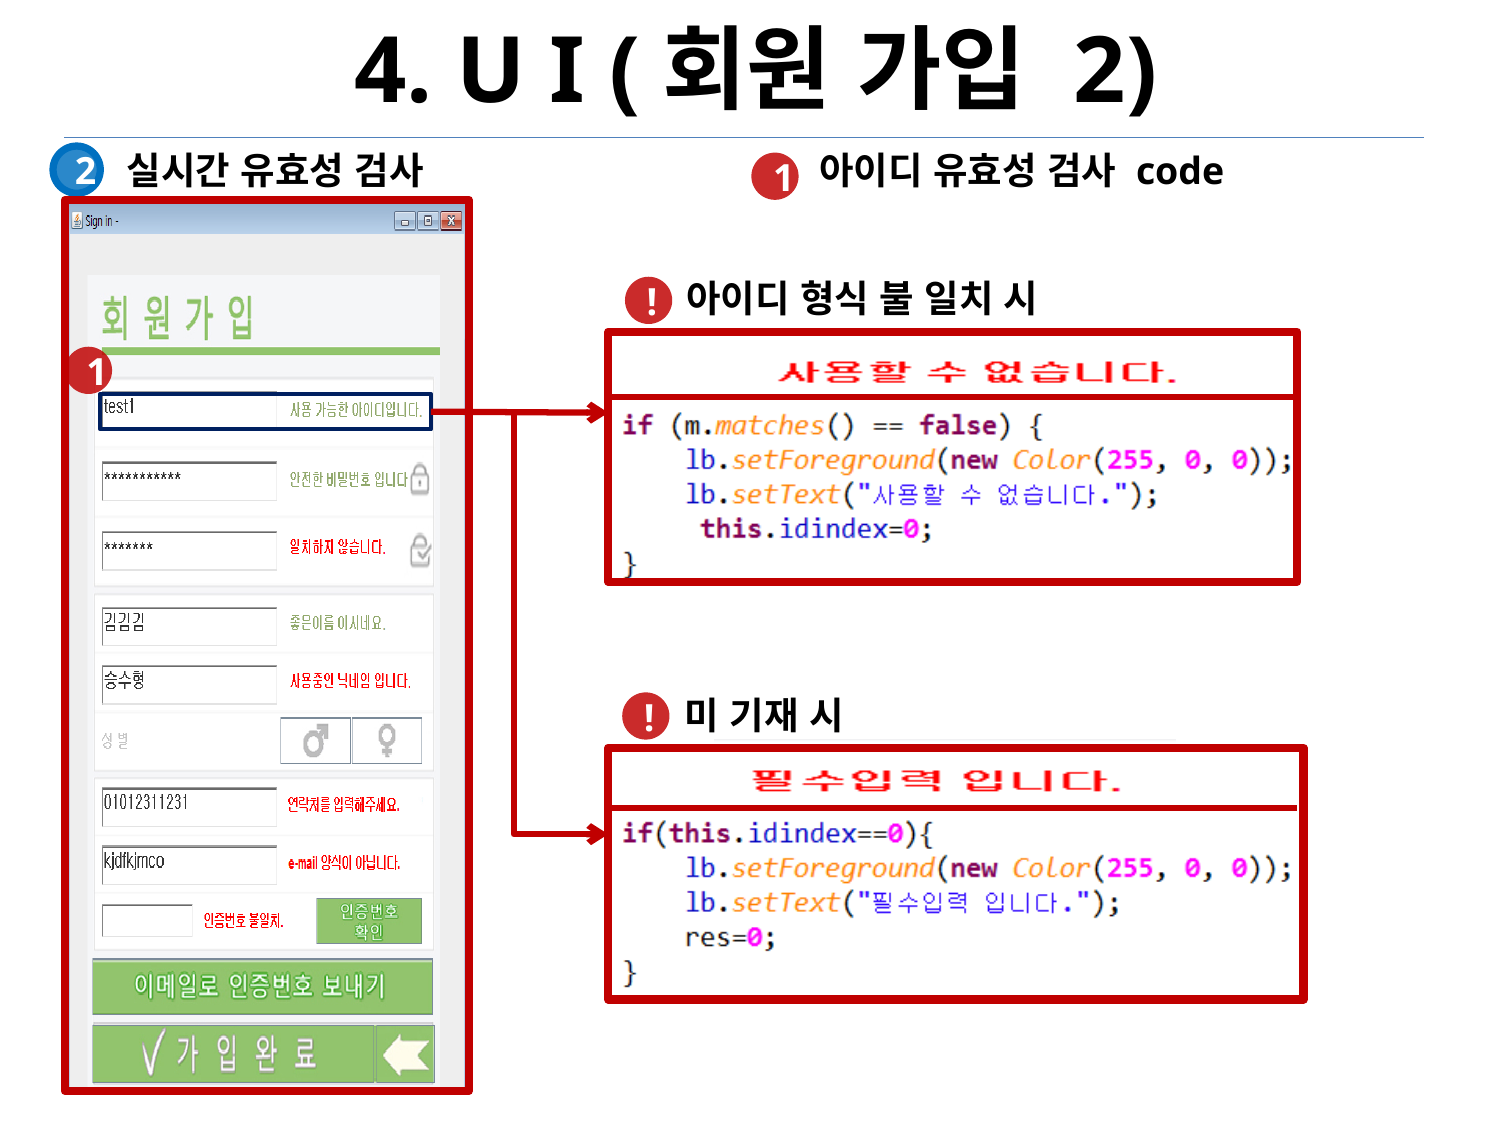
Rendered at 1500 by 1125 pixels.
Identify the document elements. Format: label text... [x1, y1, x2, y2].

picture [751, 331, 1213, 396]
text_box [474, 575, 772, 671]
text_box 미 기재 시 [670, 684, 1422, 745]
text_box 9 [611, 811, 711, 815]
text_box 7 [615, 400, 749, 408]
picture [607, 398, 1298, 583]
text_box 1 [749, 150, 801, 202]
text_box 2 [50, 145, 103, 196]
text_box 아이디 유효성 검사 code [804, 139, 1424, 199]
text_box 아이디 형식 불 일치 시 [671, 267, 1424, 327]
text_box [606, 746, 709, 812]
picture [608, 809, 1304, 992]
text_box [1210, 330, 1299, 408]
text_box 7 [1214, 400, 1290, 408]
text_box [606, 330, 754, 407]
text_box [1180, 746, 1306, 817]
text_box [63, 198, 471, 204]
text_box ! [622, 274, 675, 327]
picture [714, 739, 1176, 807]
picture [64, 202, 469, 1095]
text_box [606, 998, 1306, 1002]
text_box 9 [1178, 811, 1296, 815]
text_box ! [620, 690, 672, 742]
title 4. U I (회원 가입 2) [80, 0, 1431, 136]
text_box 실시간 유효성 검사 [112, 146, 514, 199]
